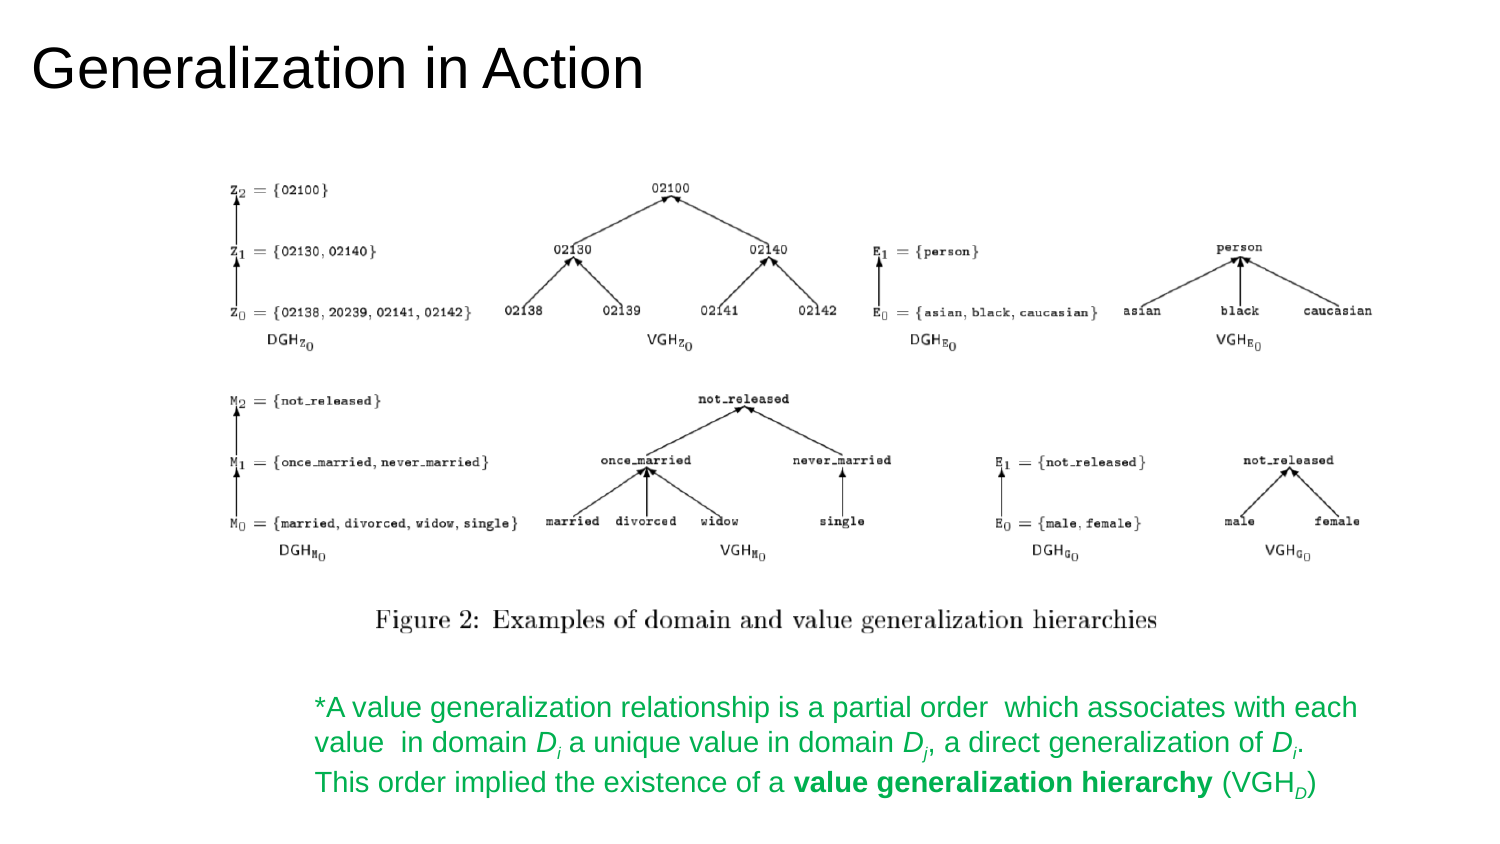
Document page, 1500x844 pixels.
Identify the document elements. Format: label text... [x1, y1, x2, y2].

title Generalization in Action [16, 15, 1415, 110]
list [178, 108, 1415, 655]
